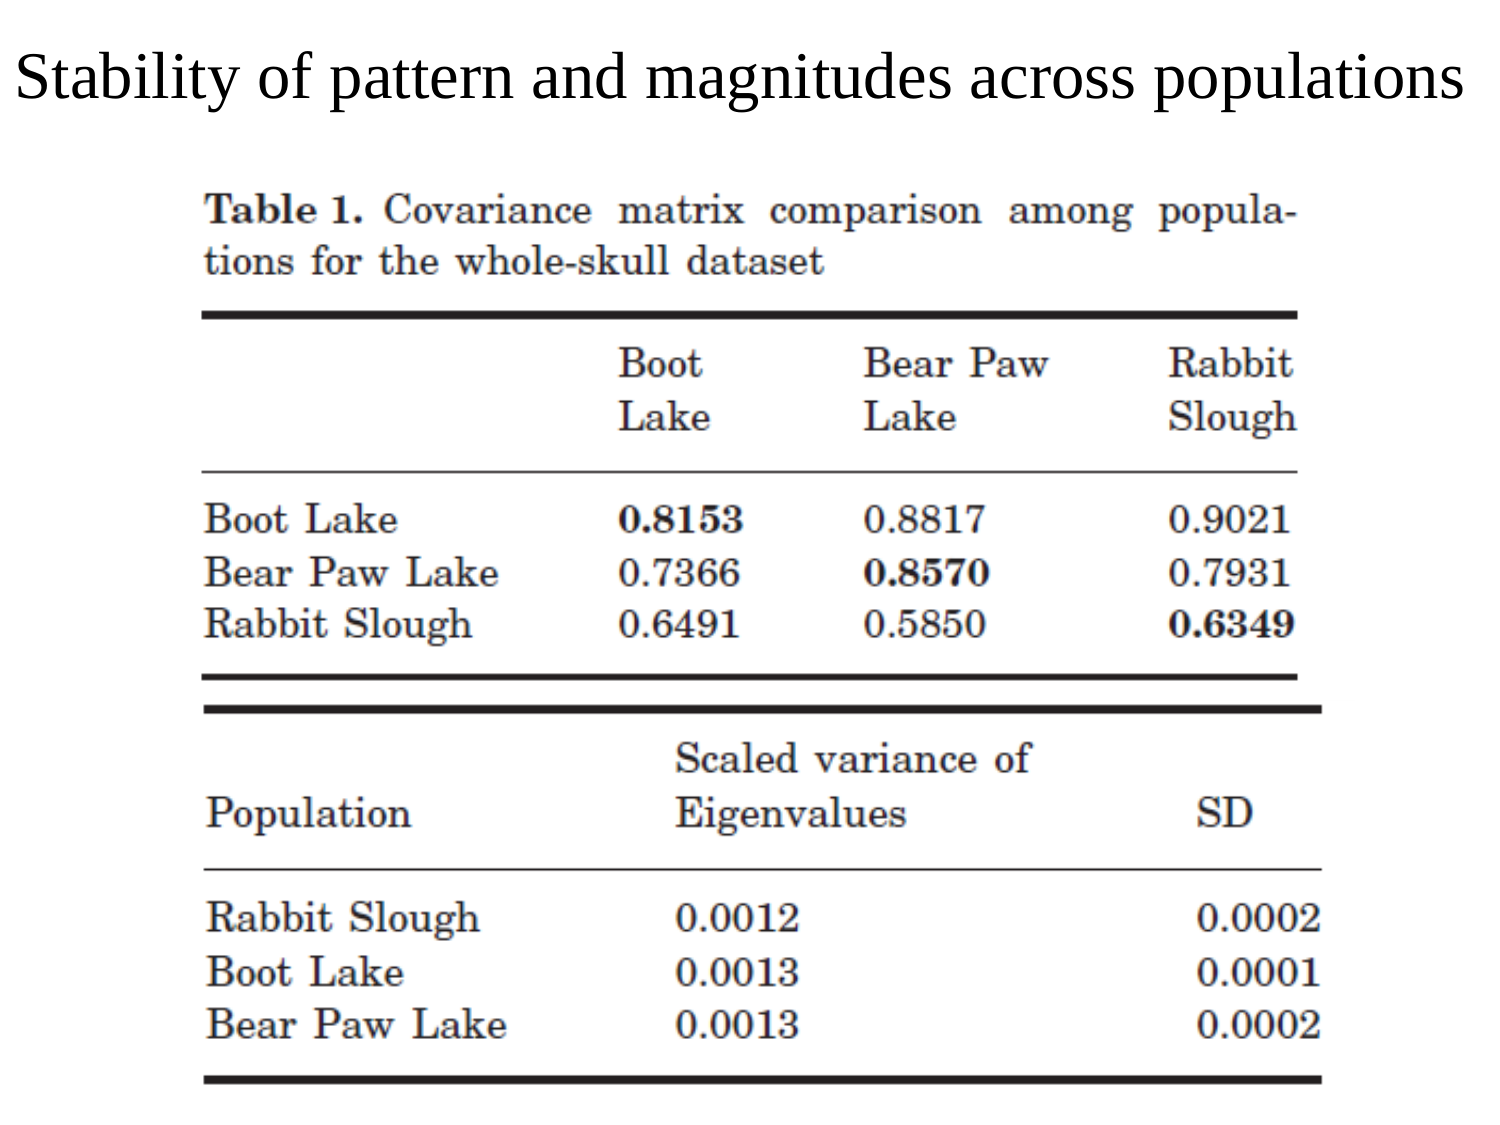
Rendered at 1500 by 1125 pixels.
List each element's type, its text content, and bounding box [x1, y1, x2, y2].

picture [199, 149, 1355, 1101]
text_box Stability of pattern and magnitudes across populations [0, 24, 1500, 120]
